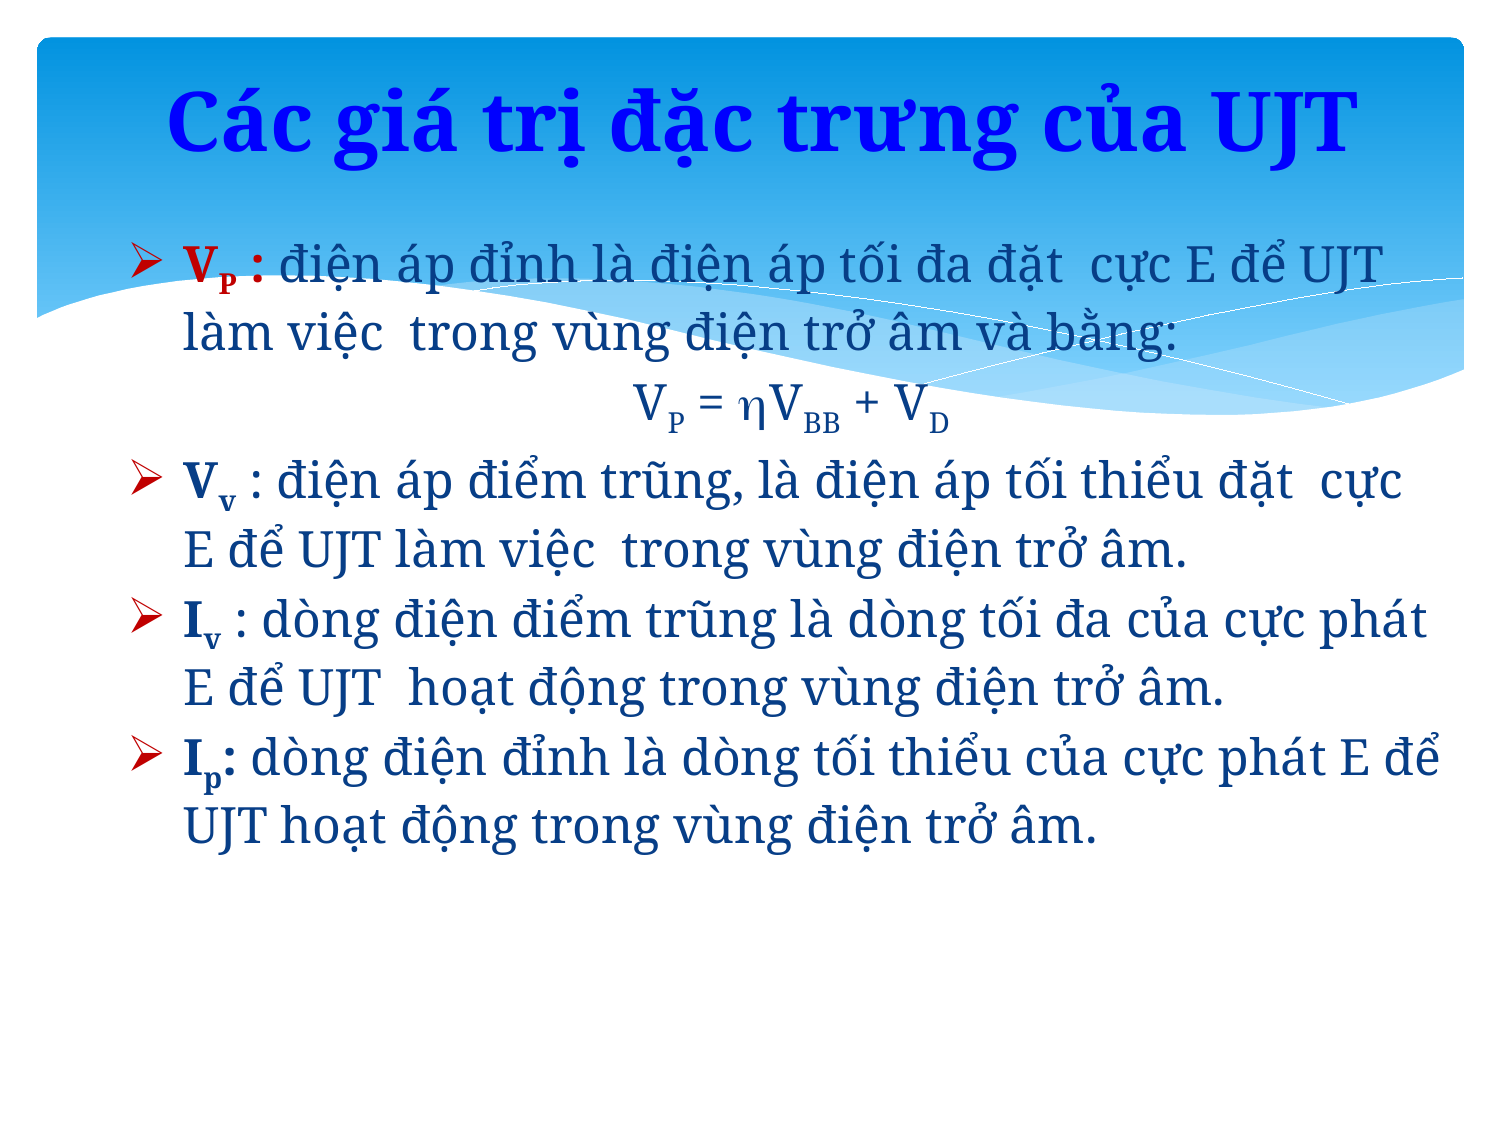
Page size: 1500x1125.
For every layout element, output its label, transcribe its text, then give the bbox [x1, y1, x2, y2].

list VP : điện áp đỉnh là điện áp tối đa đặt cực E để UJT làm việc trong vùng điện trở âm và bằng: VP = VBB + VD Vv : điện áp điểm trũng, là điện áp tối thiểu đặt cực E để UJT làm việc trong vùng điện trở âm. Iv : dòng điện điểm trũng là dòng tối đa của cực phát E để UJT hoạt động trong vùng điện trở âm. Ip: dòng điện đỉnh là dòng tối thiểu của cực phát E để UJT hoạt động trong vùng điện trở âm. [112, 224, 1463, 968]
title Các giá trị đặc trưng của UJT [87, 50, 1438, 188]
